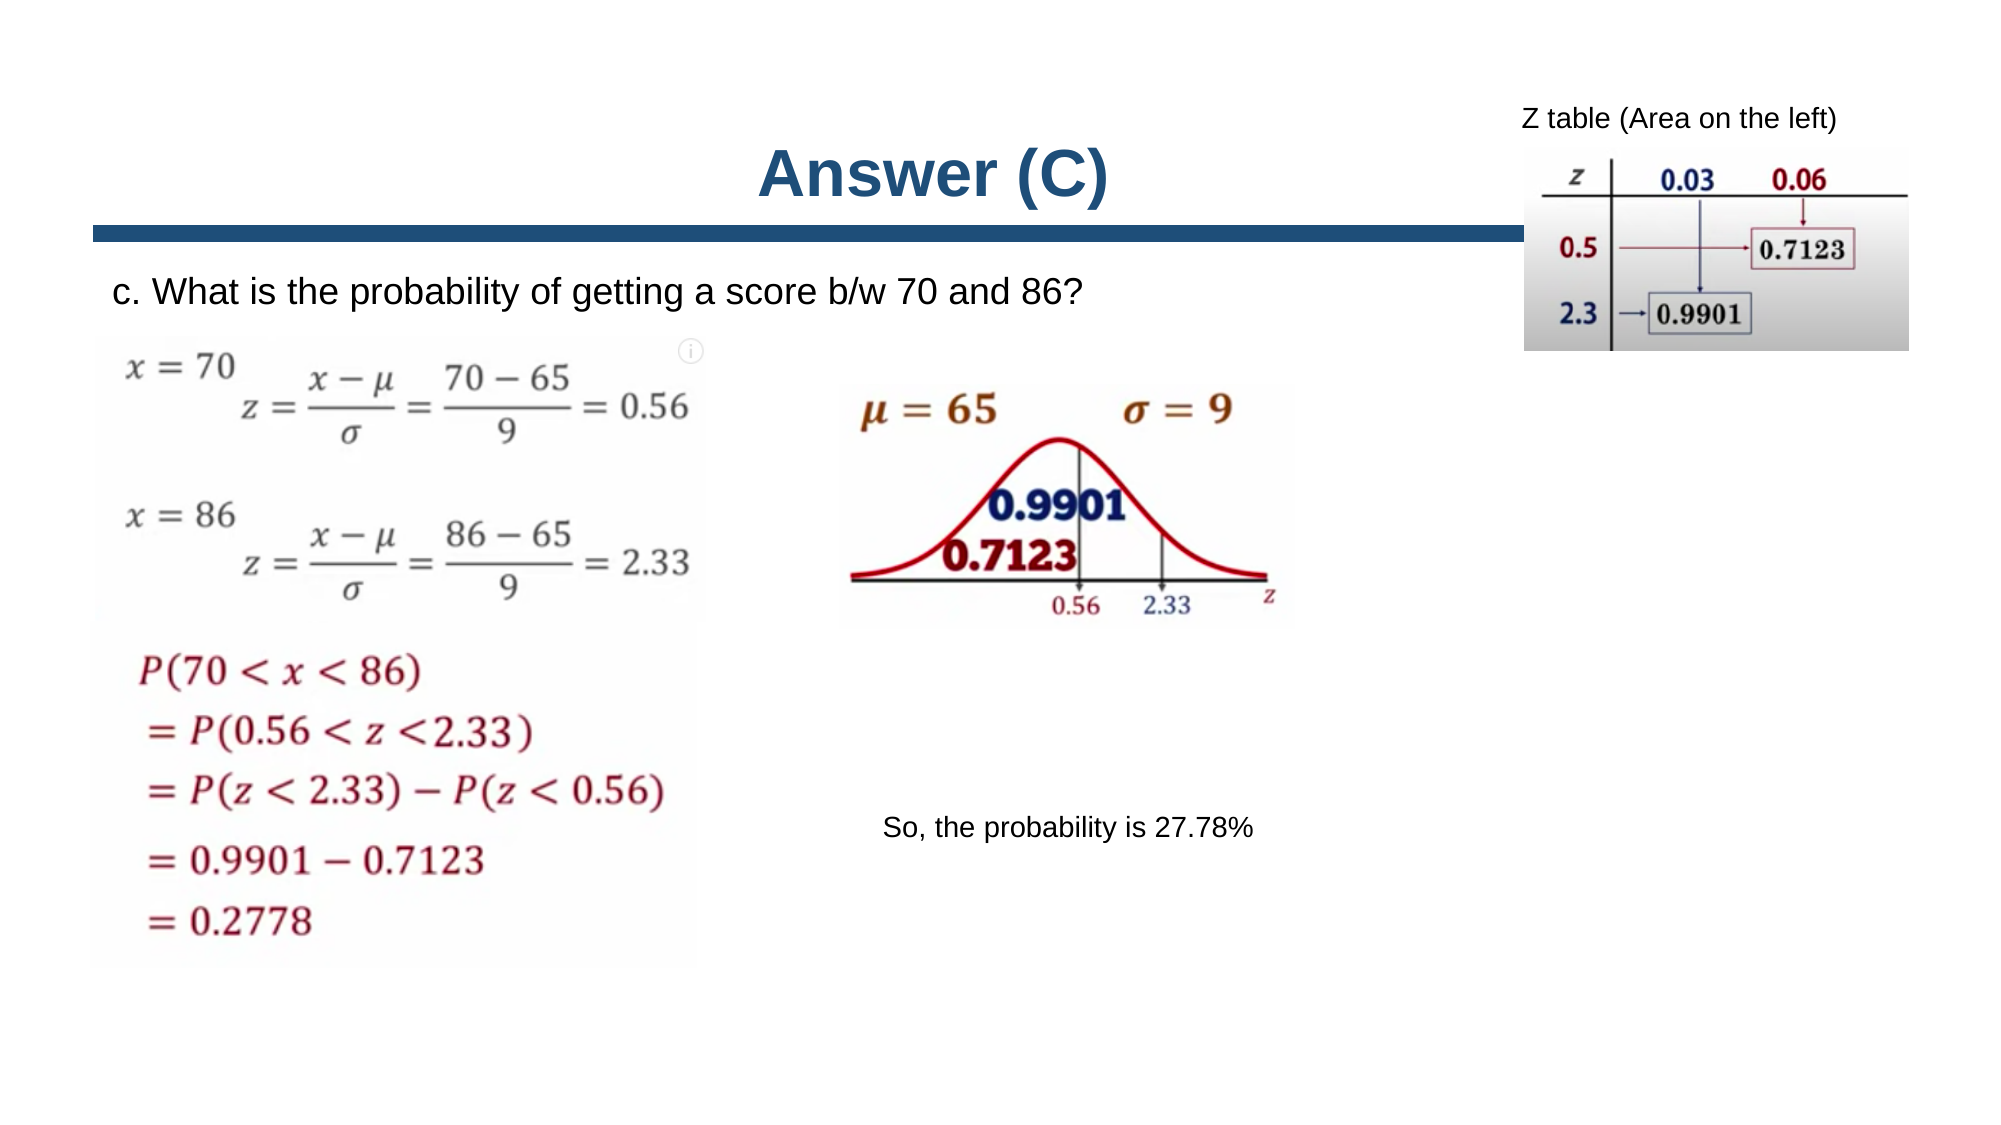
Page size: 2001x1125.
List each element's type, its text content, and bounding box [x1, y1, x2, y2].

picture [90, 336, 706, 969]
text_box c. What is the probability of getting a score b/w 70 and 86? [97, 259, 1110, 320]
text_box Answer (C) [187, 120, 1680, 221]
text_box [91, 224, 1519, 244]
picture [839, 384, 1295, 629]
picture [1524, 147, 1909, 351]
text_box Z table (Area on the left) [1506, 91, 1853, 142]
text_box So, the probability is 27.78% [867, 800, 1270, 851]
